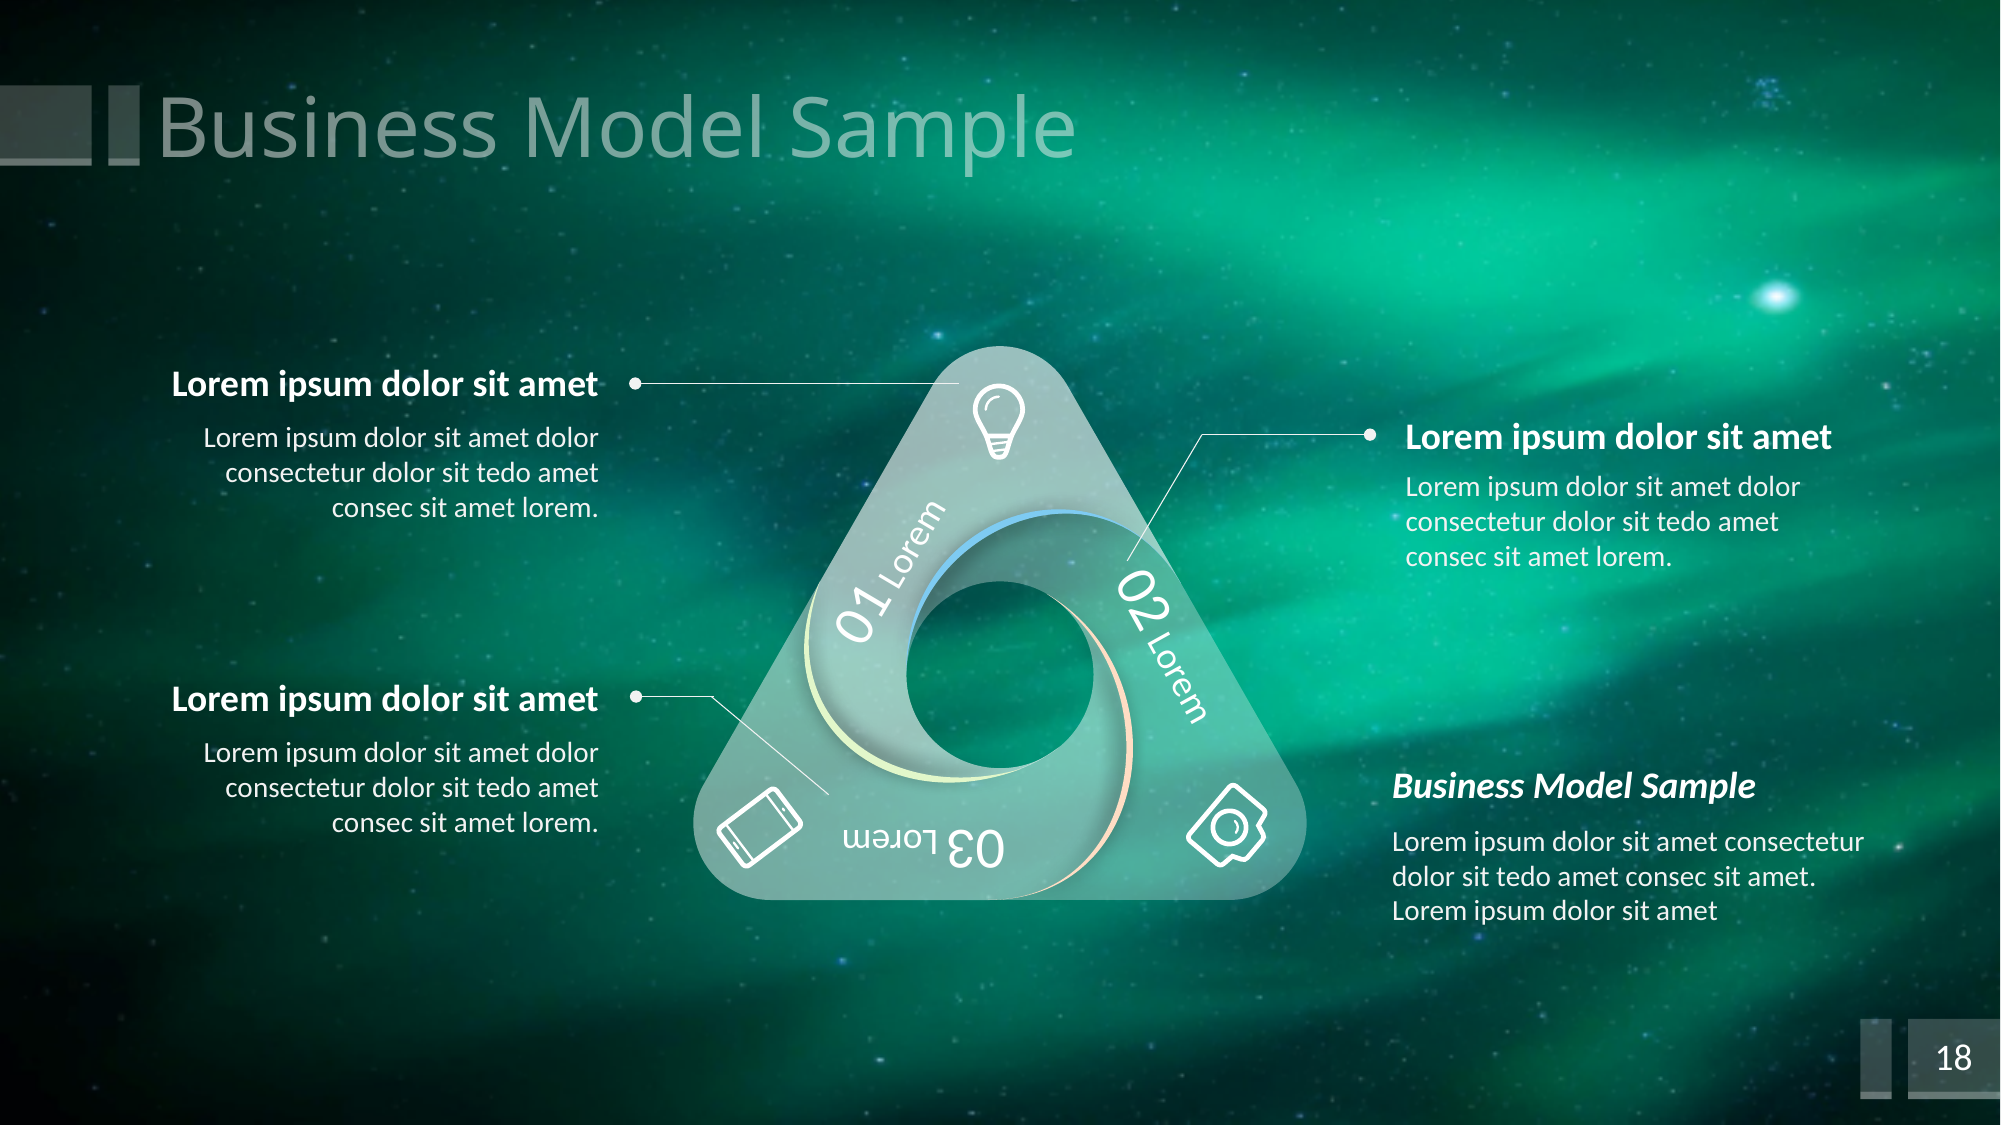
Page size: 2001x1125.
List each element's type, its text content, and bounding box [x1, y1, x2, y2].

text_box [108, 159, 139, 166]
text_box Lorem ipsum dolor sit amet consectetur dolor sit tedo amet consec sit amet. Lorem ipsum dolor sit amet [1377, 814, 1902, 935]
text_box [1127, 434, 1371, 561]
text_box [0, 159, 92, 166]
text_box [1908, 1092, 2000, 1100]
title Business Model Sample [139, 81, 1875, 180]
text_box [635, 696, 829, 795]
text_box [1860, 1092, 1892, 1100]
text_box Lorem ipsum dolor sit amet [1390, 404, 1852, 459]
text_box Lorem ipsum dolor sit amet dolor consectetur dolor sit tedo amet consec sit amet lorem. [154, 726, 615, 847]
text_box Lorem ipsum dolor sit amet dolor consectetur dolor sit tedo amet consec sit amet lorem. [1390, 459, 1852, 580]
text_box Lorem ipsum dolor sit amet dolor consectetur dolor sit tedo amet consec sit amet lorem. [154, 410, 615, 531]
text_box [693, 346, 1307, 900]
text_box Lorem ipsum dolor sit amet [154, 666, 615, 726]
text_box Lorem ipsum dolor sit amet [154, 351, 615, 410]
picture [0, 0, 2001, 1125]
text_box Business Model Sample [1377, 753, 1902, 813]
